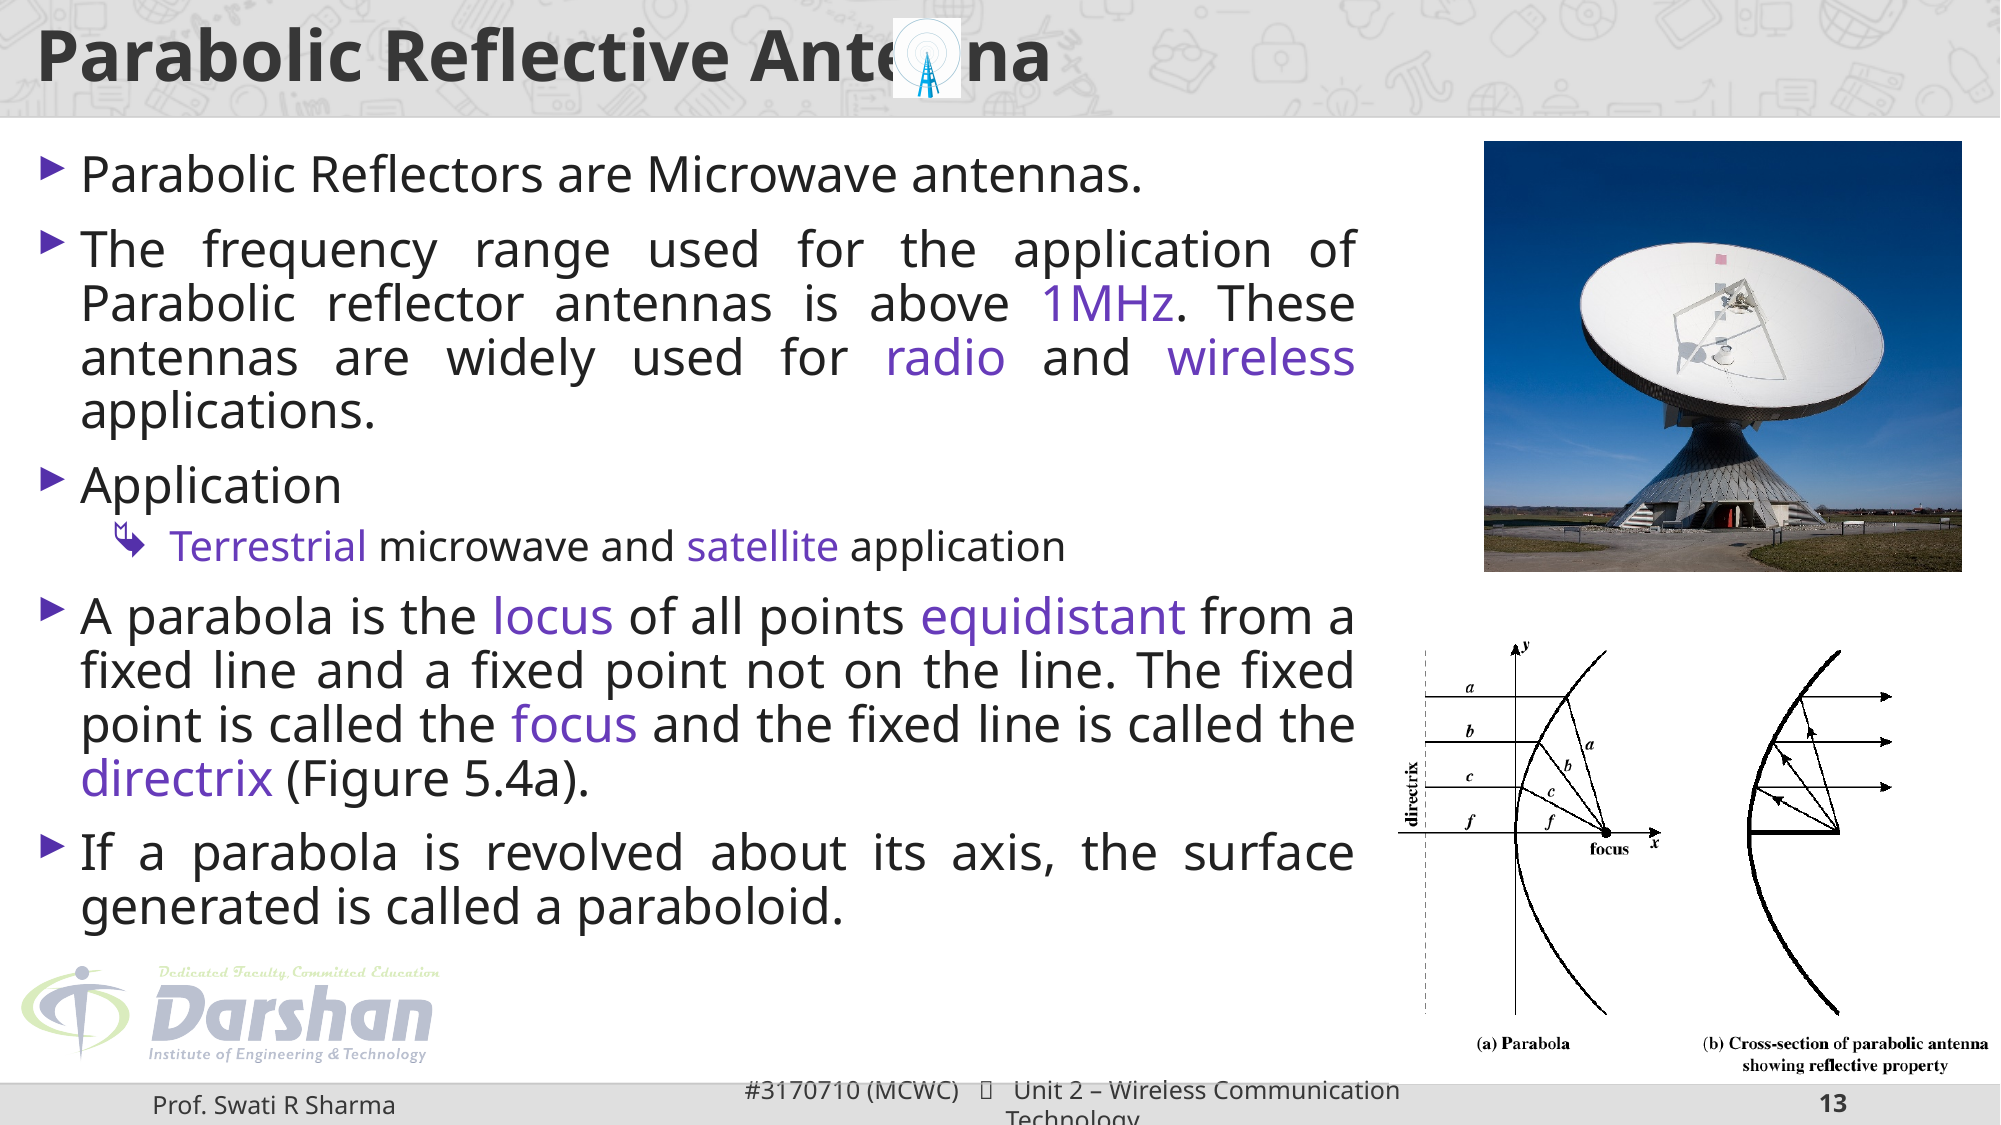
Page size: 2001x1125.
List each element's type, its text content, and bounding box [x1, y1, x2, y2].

list Parabolic Reflectors are Microwave antennas. The frequency range used for the application of Parabolic reflector antennas is above 1MHz. These antennas are widely used for radio and wireless applications. Application Terrestrial microwave and satellite application A parabola is the locus of all points equidistant from a fixed line and a fixed point not on the line. The fixed point is called the focus and the fixed line is called the directrix (Figure 5.4a). If a parabola is revolved about its axis, the surface generated is called a paraboloid. [21, 141, 1372, 1059]
picture [893, 18, 961, 98]
title Parabolic Reflective Antenna [0, 0, 2000, 117]
picture [1484, 141, 1962, 572]
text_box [1389, 619, 2000, 1084]
